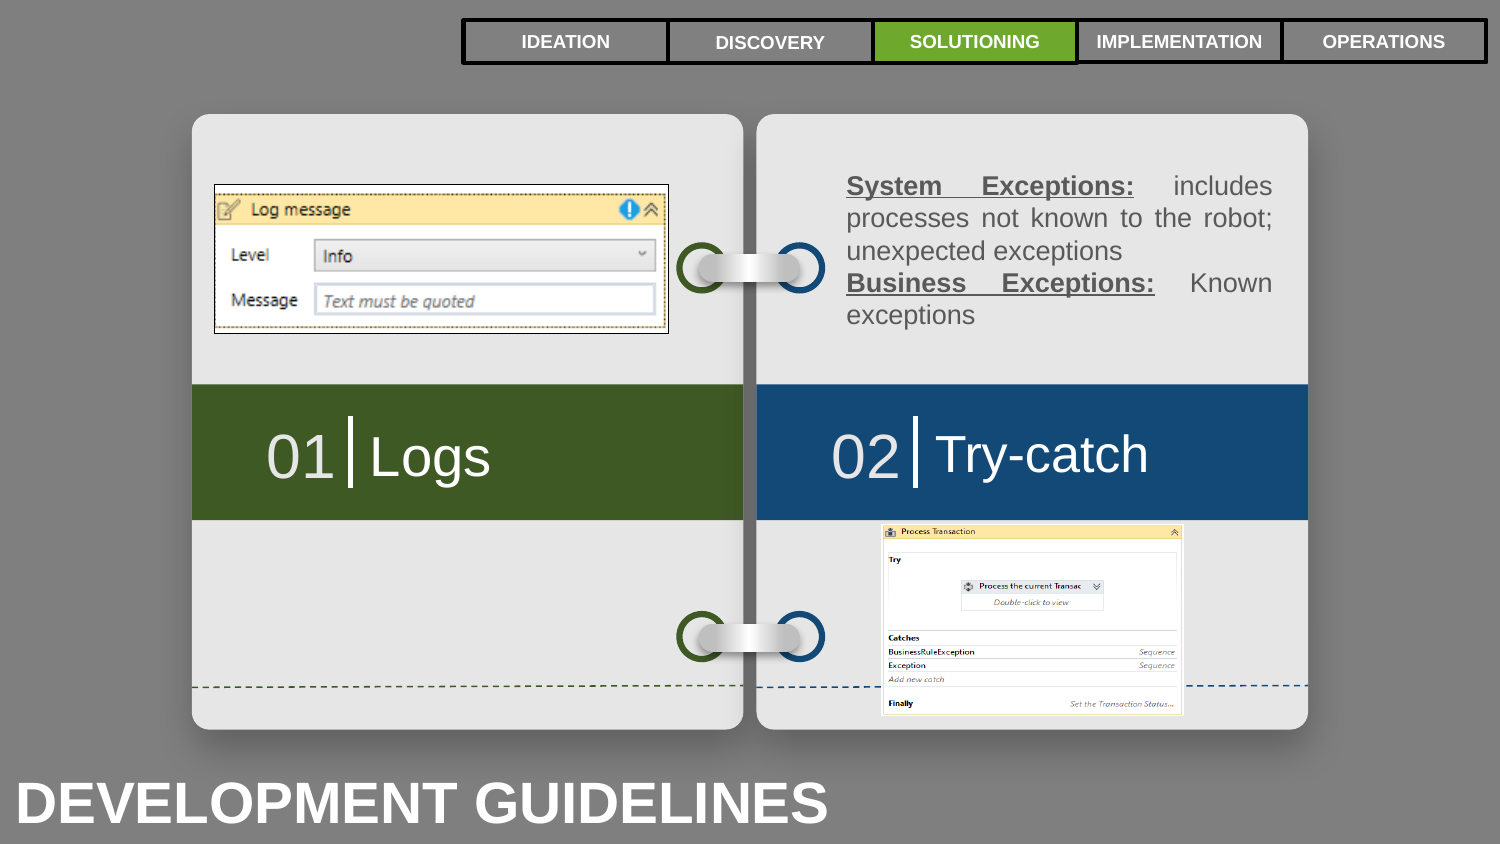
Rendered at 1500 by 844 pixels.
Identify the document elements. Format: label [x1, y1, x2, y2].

picture [214, 184, 670, 334]
text_box [0, 19, 1487, 844]
picture [880, 524, 1184, 716]
